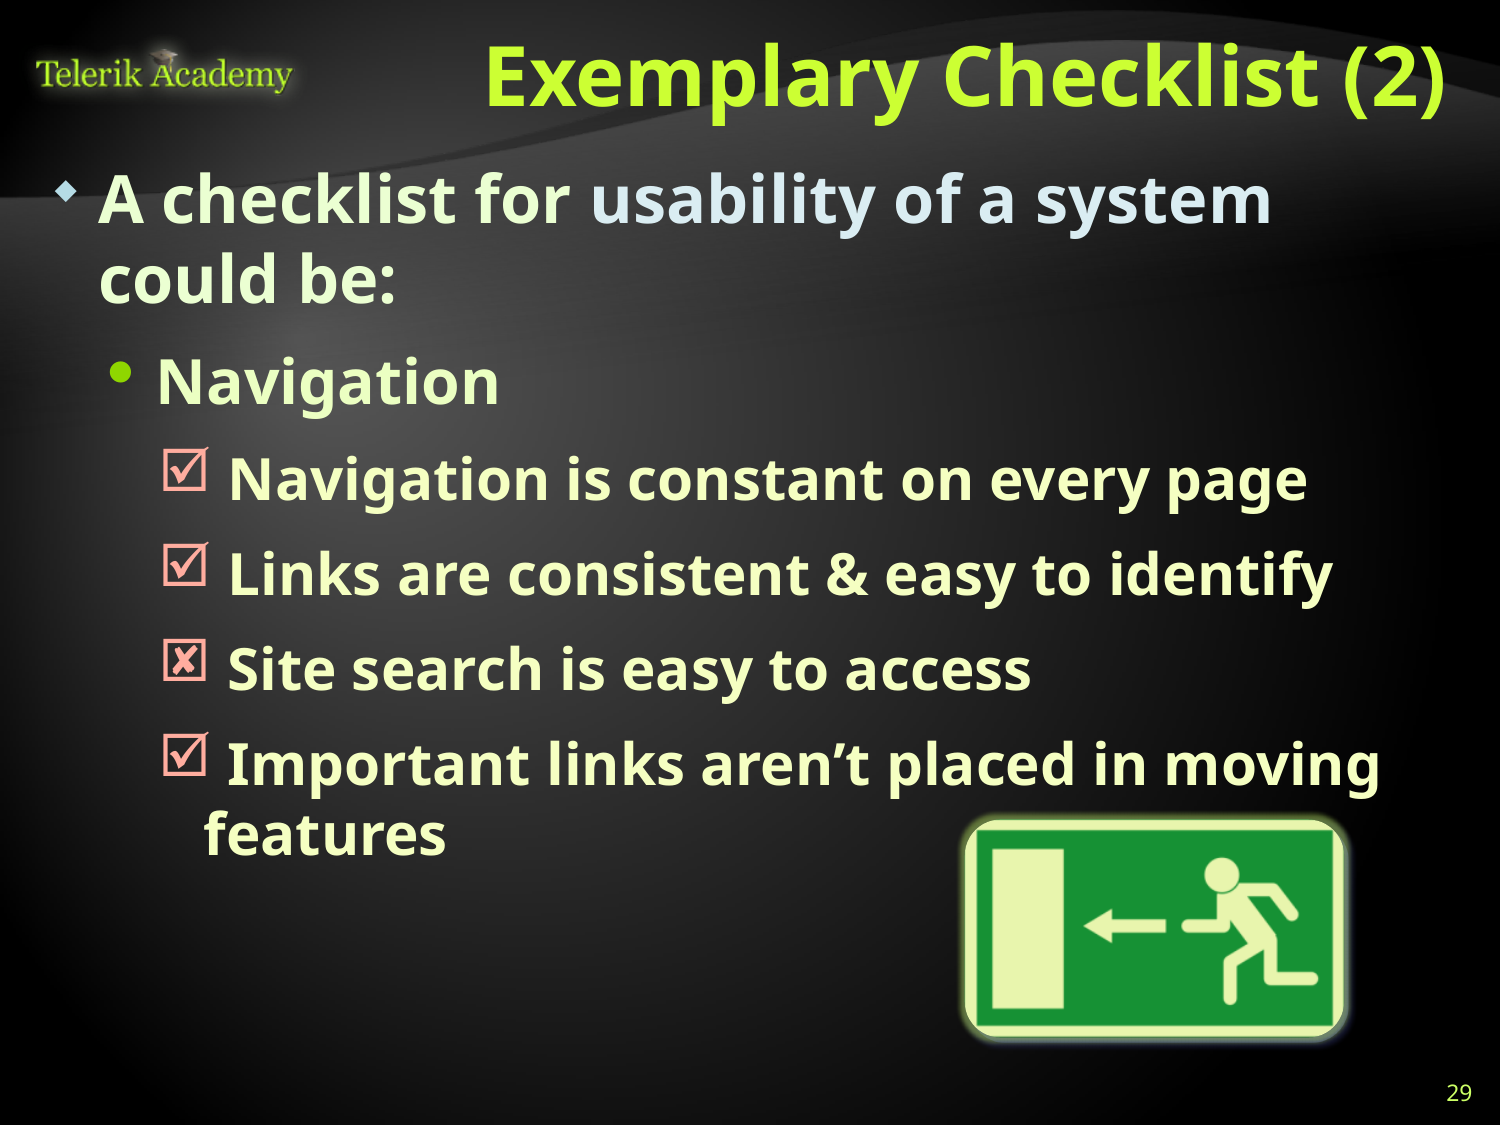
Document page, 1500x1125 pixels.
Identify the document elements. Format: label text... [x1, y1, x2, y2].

title Exemplary Checklist (2) [300, 12, 1463, 149]
picture [0, 0, 1500, 1125]
list A checklist for usability of a system could be: Navigation Navigation is constant on every page Links are consistent & easy to identify Site search is easy to access Important links aren’t placed in moving features [37, 149, 1463, 1100]
slide_number 29 [1412, 1074, 1488, 1113]
